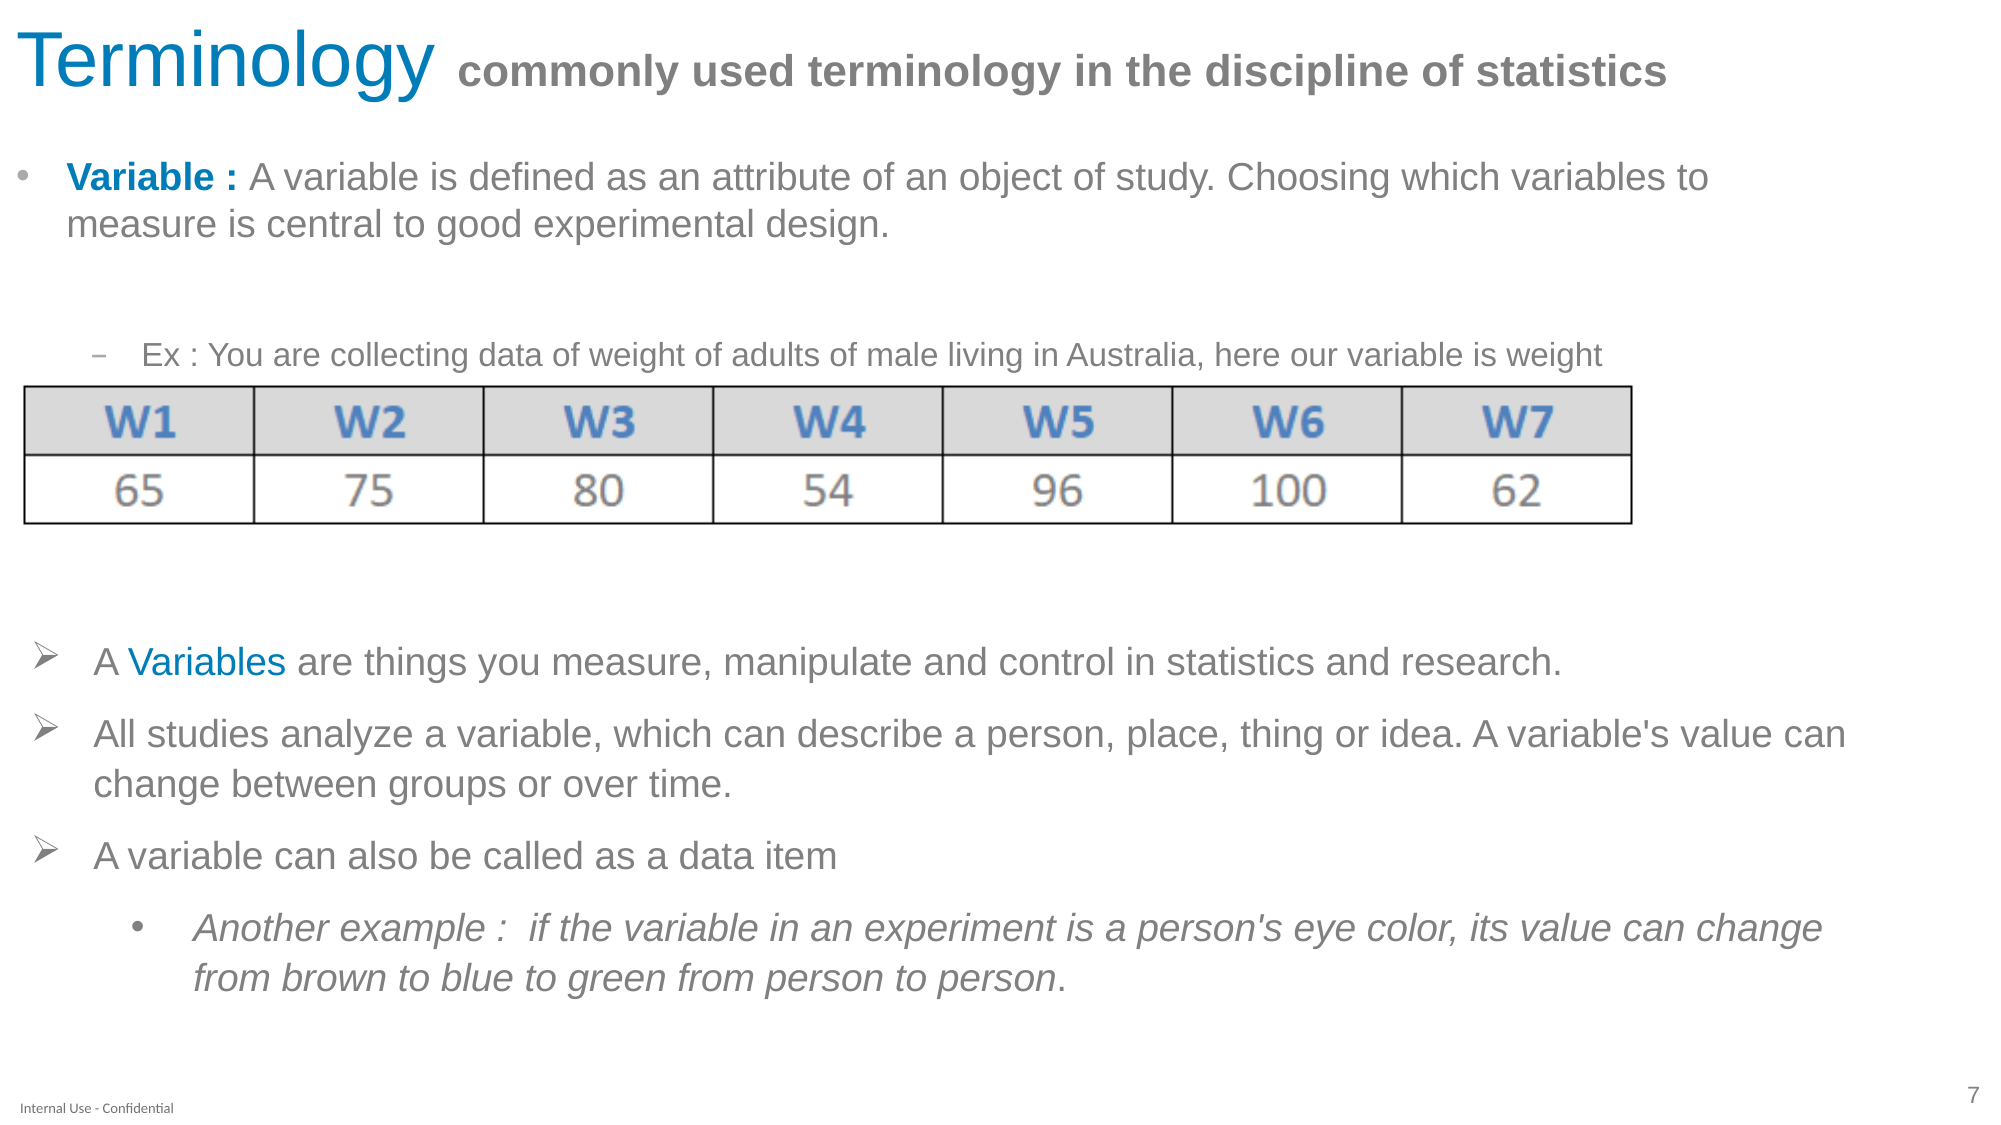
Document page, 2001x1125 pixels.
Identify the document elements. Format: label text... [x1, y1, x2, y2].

list Variable : A variable is defined as an attribute of an object of study. Choosing which variables to measure is central to good experimental design. Ex : You are collecting data of weight of adults of male living in Australia, here our variable is weight [16, 151, 1744, 626]
picture [15, 378, 1642, 533]
text_box A Variables are things you measure, manipulate and control in statistics and research. All studies analyze a variable, which can describe a person, place, thing or idea. A variable's value can change between groups or over time. A variable can also be called as a data item Another example : if the variable in an experiment is a person's eye color, its value can change from brown to blue to green from person to person. [16, 626, 1892, 1007]
title Terminology commonly used terminology in the discipline of statistics [16, 11, 1757, 152]
